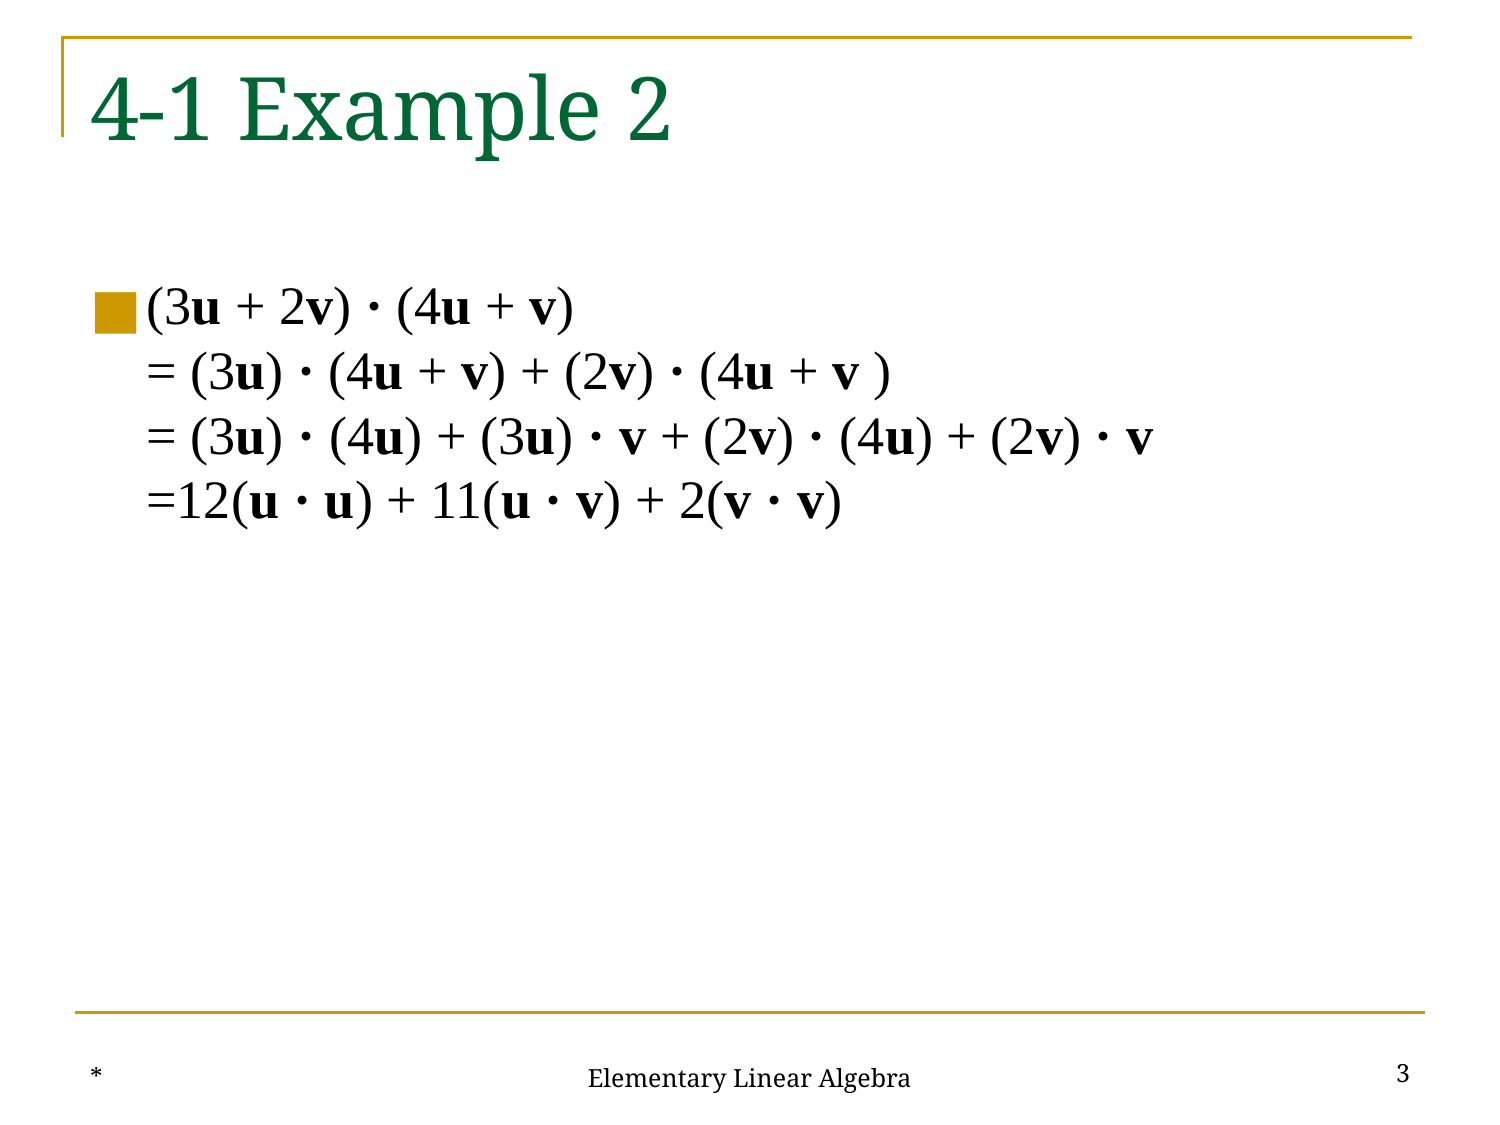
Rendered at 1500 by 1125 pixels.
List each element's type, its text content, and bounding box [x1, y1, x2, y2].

list (3u + 2v) · (4u + v) = (3u) · (4u + v) + (2v) · (4u + v ) = (3u) · (4u) + (3u) · v + (2v) · (4u) + (2v) · v =12(u · u) + 11(u · v) + 2(v · v) [75, 262, 1425, 1006]
text_box ‹#› [1074, 1024, 1425, 1100]
text_box Elementary Linear Algebra [512, 1024, 988, 1100]
text_box * [75, 1024, 425, 1100]
title 4-1 Example 2 [75, 45, 1425, 233]
